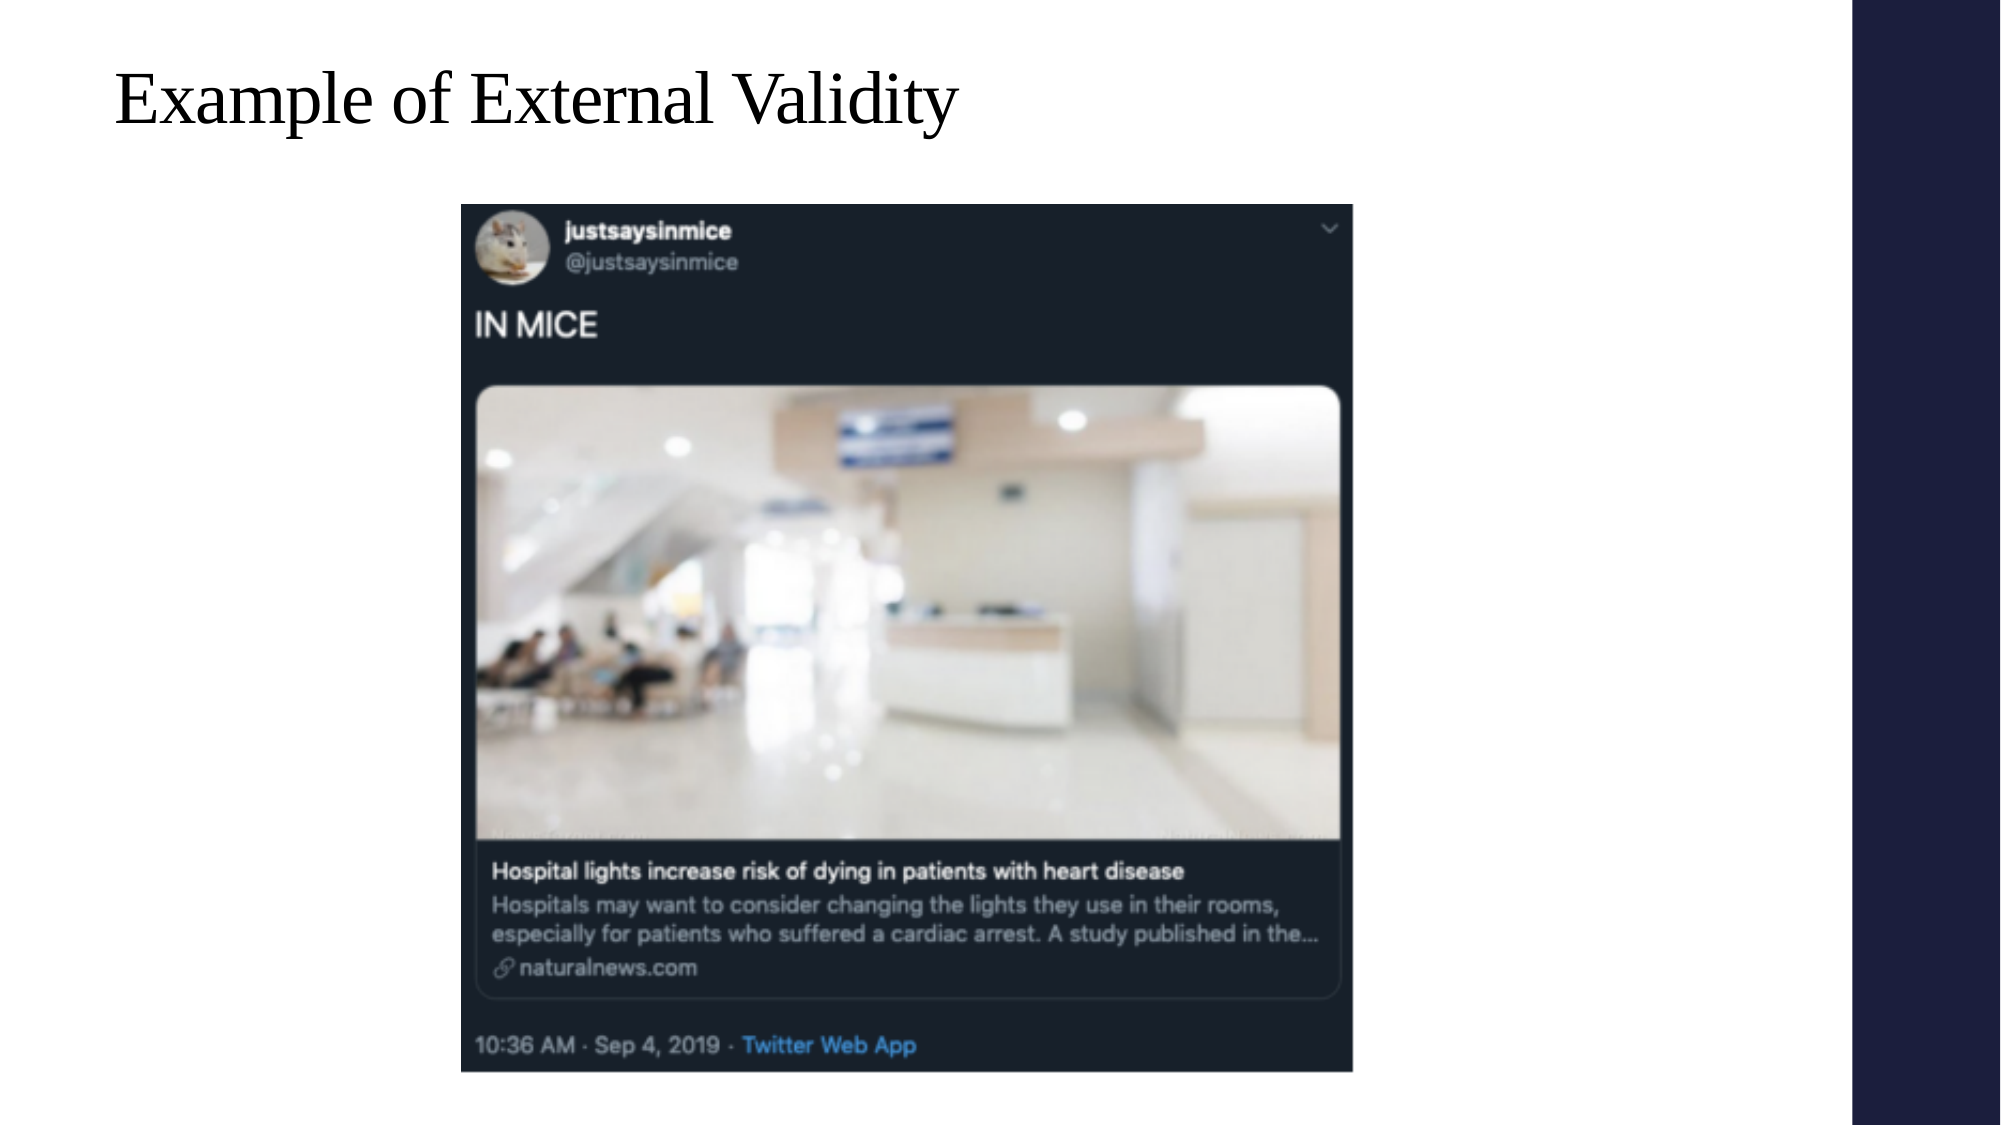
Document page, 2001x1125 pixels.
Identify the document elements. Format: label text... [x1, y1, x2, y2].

title Example of External Validity [99, 44, 1813, 148]
picture [461, 203, 1363, 1079]
